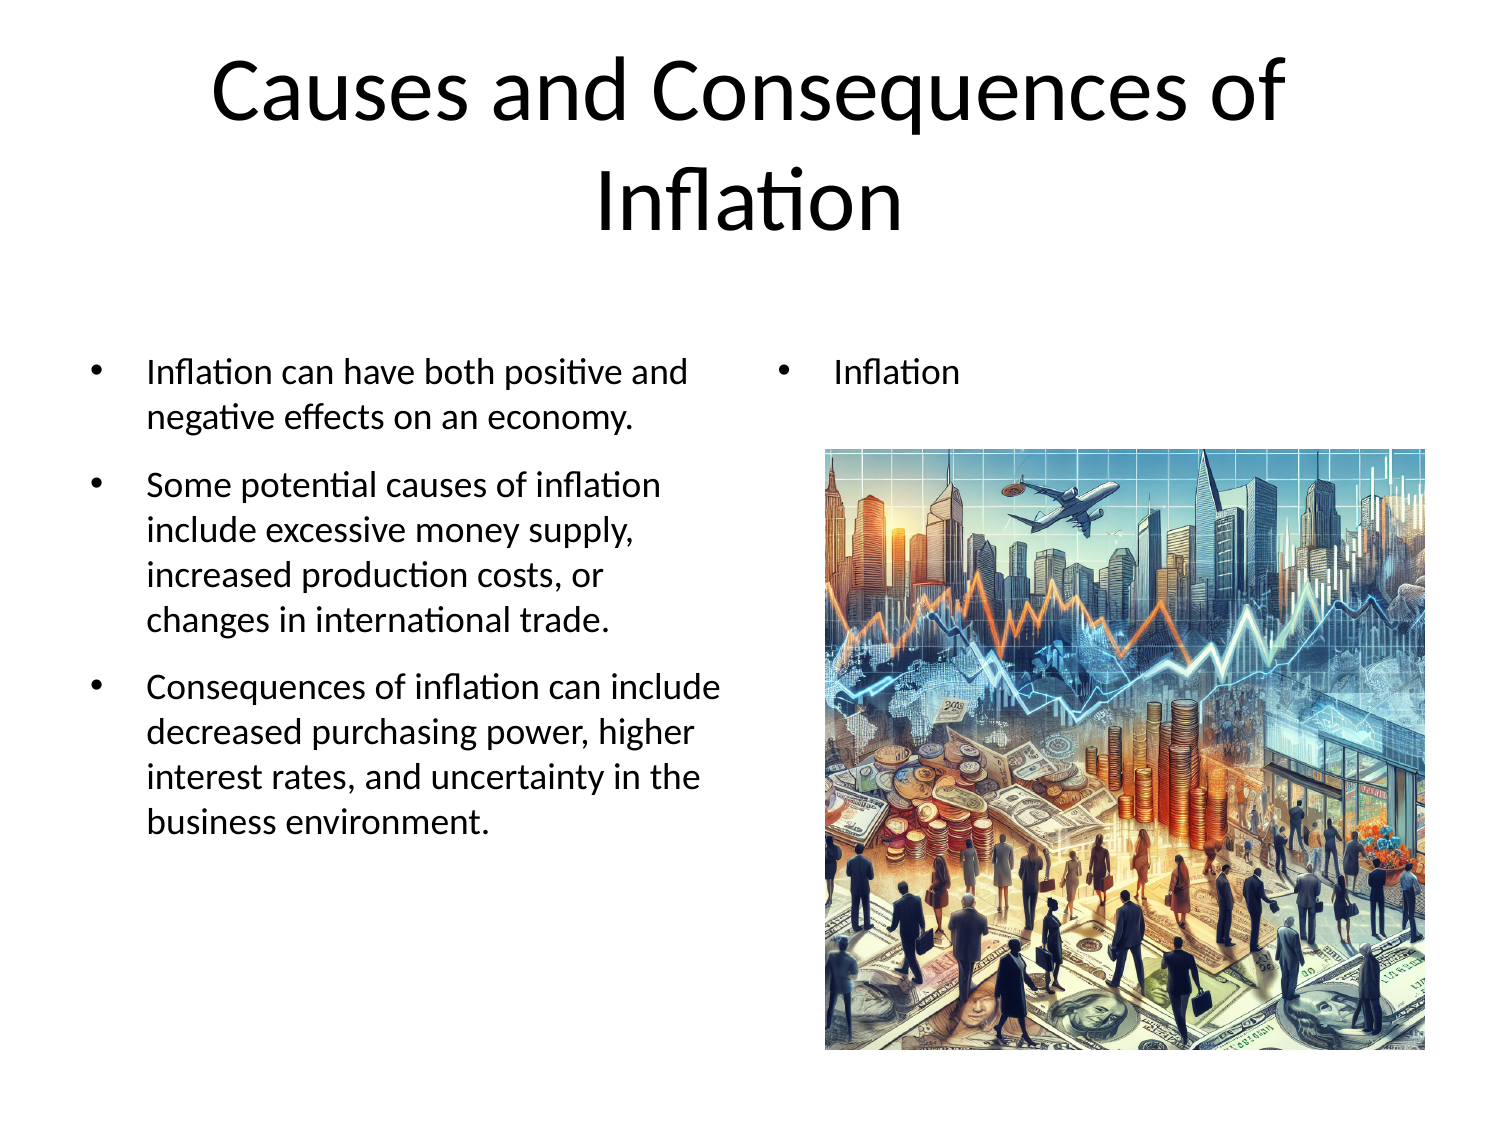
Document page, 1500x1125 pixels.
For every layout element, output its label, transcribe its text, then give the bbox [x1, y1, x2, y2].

title Causes and Consequences of Inflation [75, 45, 1425, 233]
list Inflation [762, 262, 1425, 1005]
picture [824, 449, 1426, 1051]
list Inflation can have both positive and negative effects on an economy. Some potential causes of inflation include excessive money supply, increased production costs, or changes in international trade. Consequences of inflation can include decreased purchasing power, higher interest rates, and uncertainty in the business environment. [75, 262, 738, 1005]
